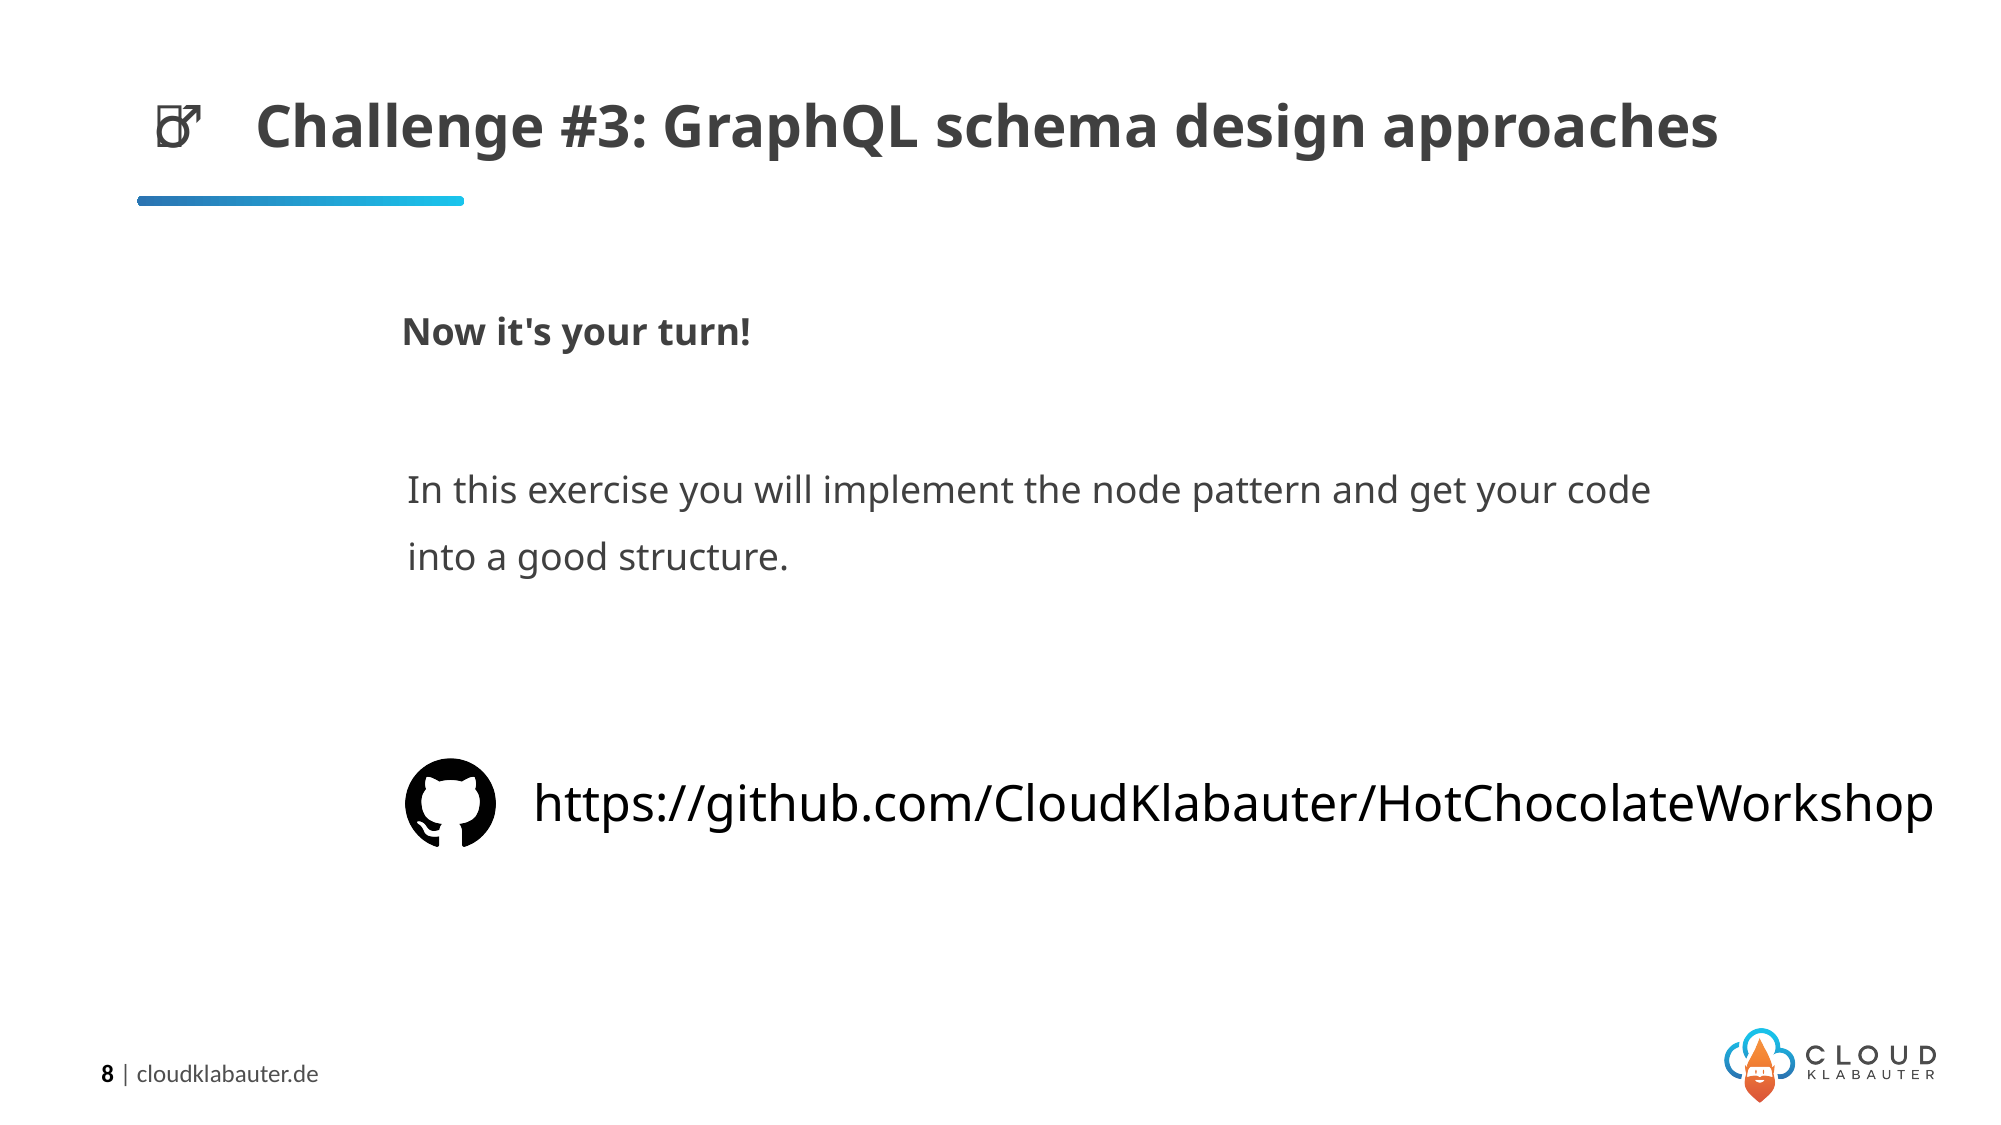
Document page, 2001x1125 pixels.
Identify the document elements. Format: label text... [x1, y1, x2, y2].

slide_number 8 | cloudklabauter.de [86, 1042, 537, 1103]
picture [1724, 1028, 1936, 1103]
text_box In this exercise you will implement the node pattern and get your code into a good structure. [392, 435, 1678, 586]
title 👷‍♂️ Challenge #3: GraphQL schema design approaches [137, 41, 1863, 168]
picture [404, 757, 496, 848]
text_box https://github.com/CloudKlabauter/HotChocolateWorkshop [518, 764, 1951, 840]
text_box Now it's your turn! [386, 300, 767, 361]
